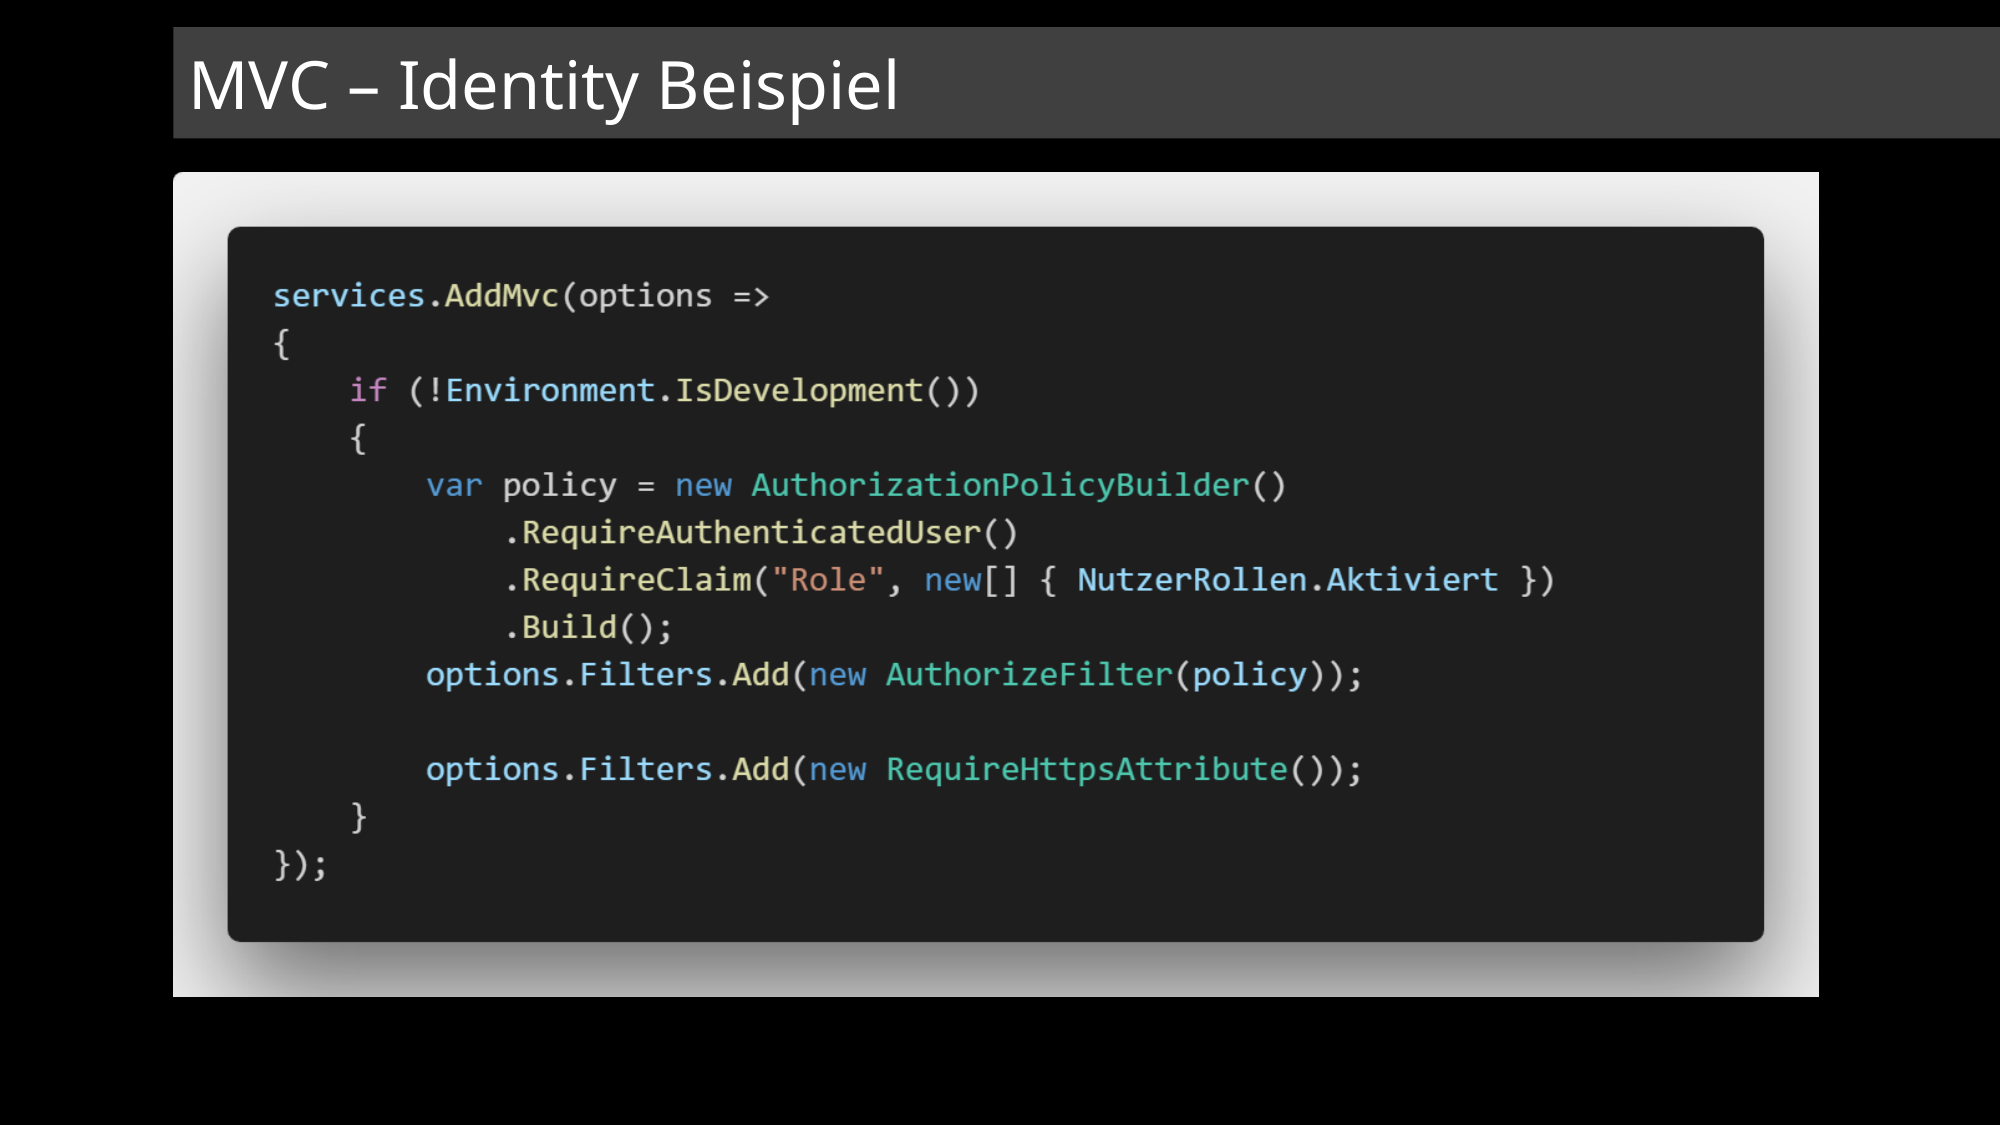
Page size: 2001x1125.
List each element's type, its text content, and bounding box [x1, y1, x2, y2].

text_box MVC – Identity Beispiel [173, 27, 2000, 139]
picture [173, 172, 1819, 997]
